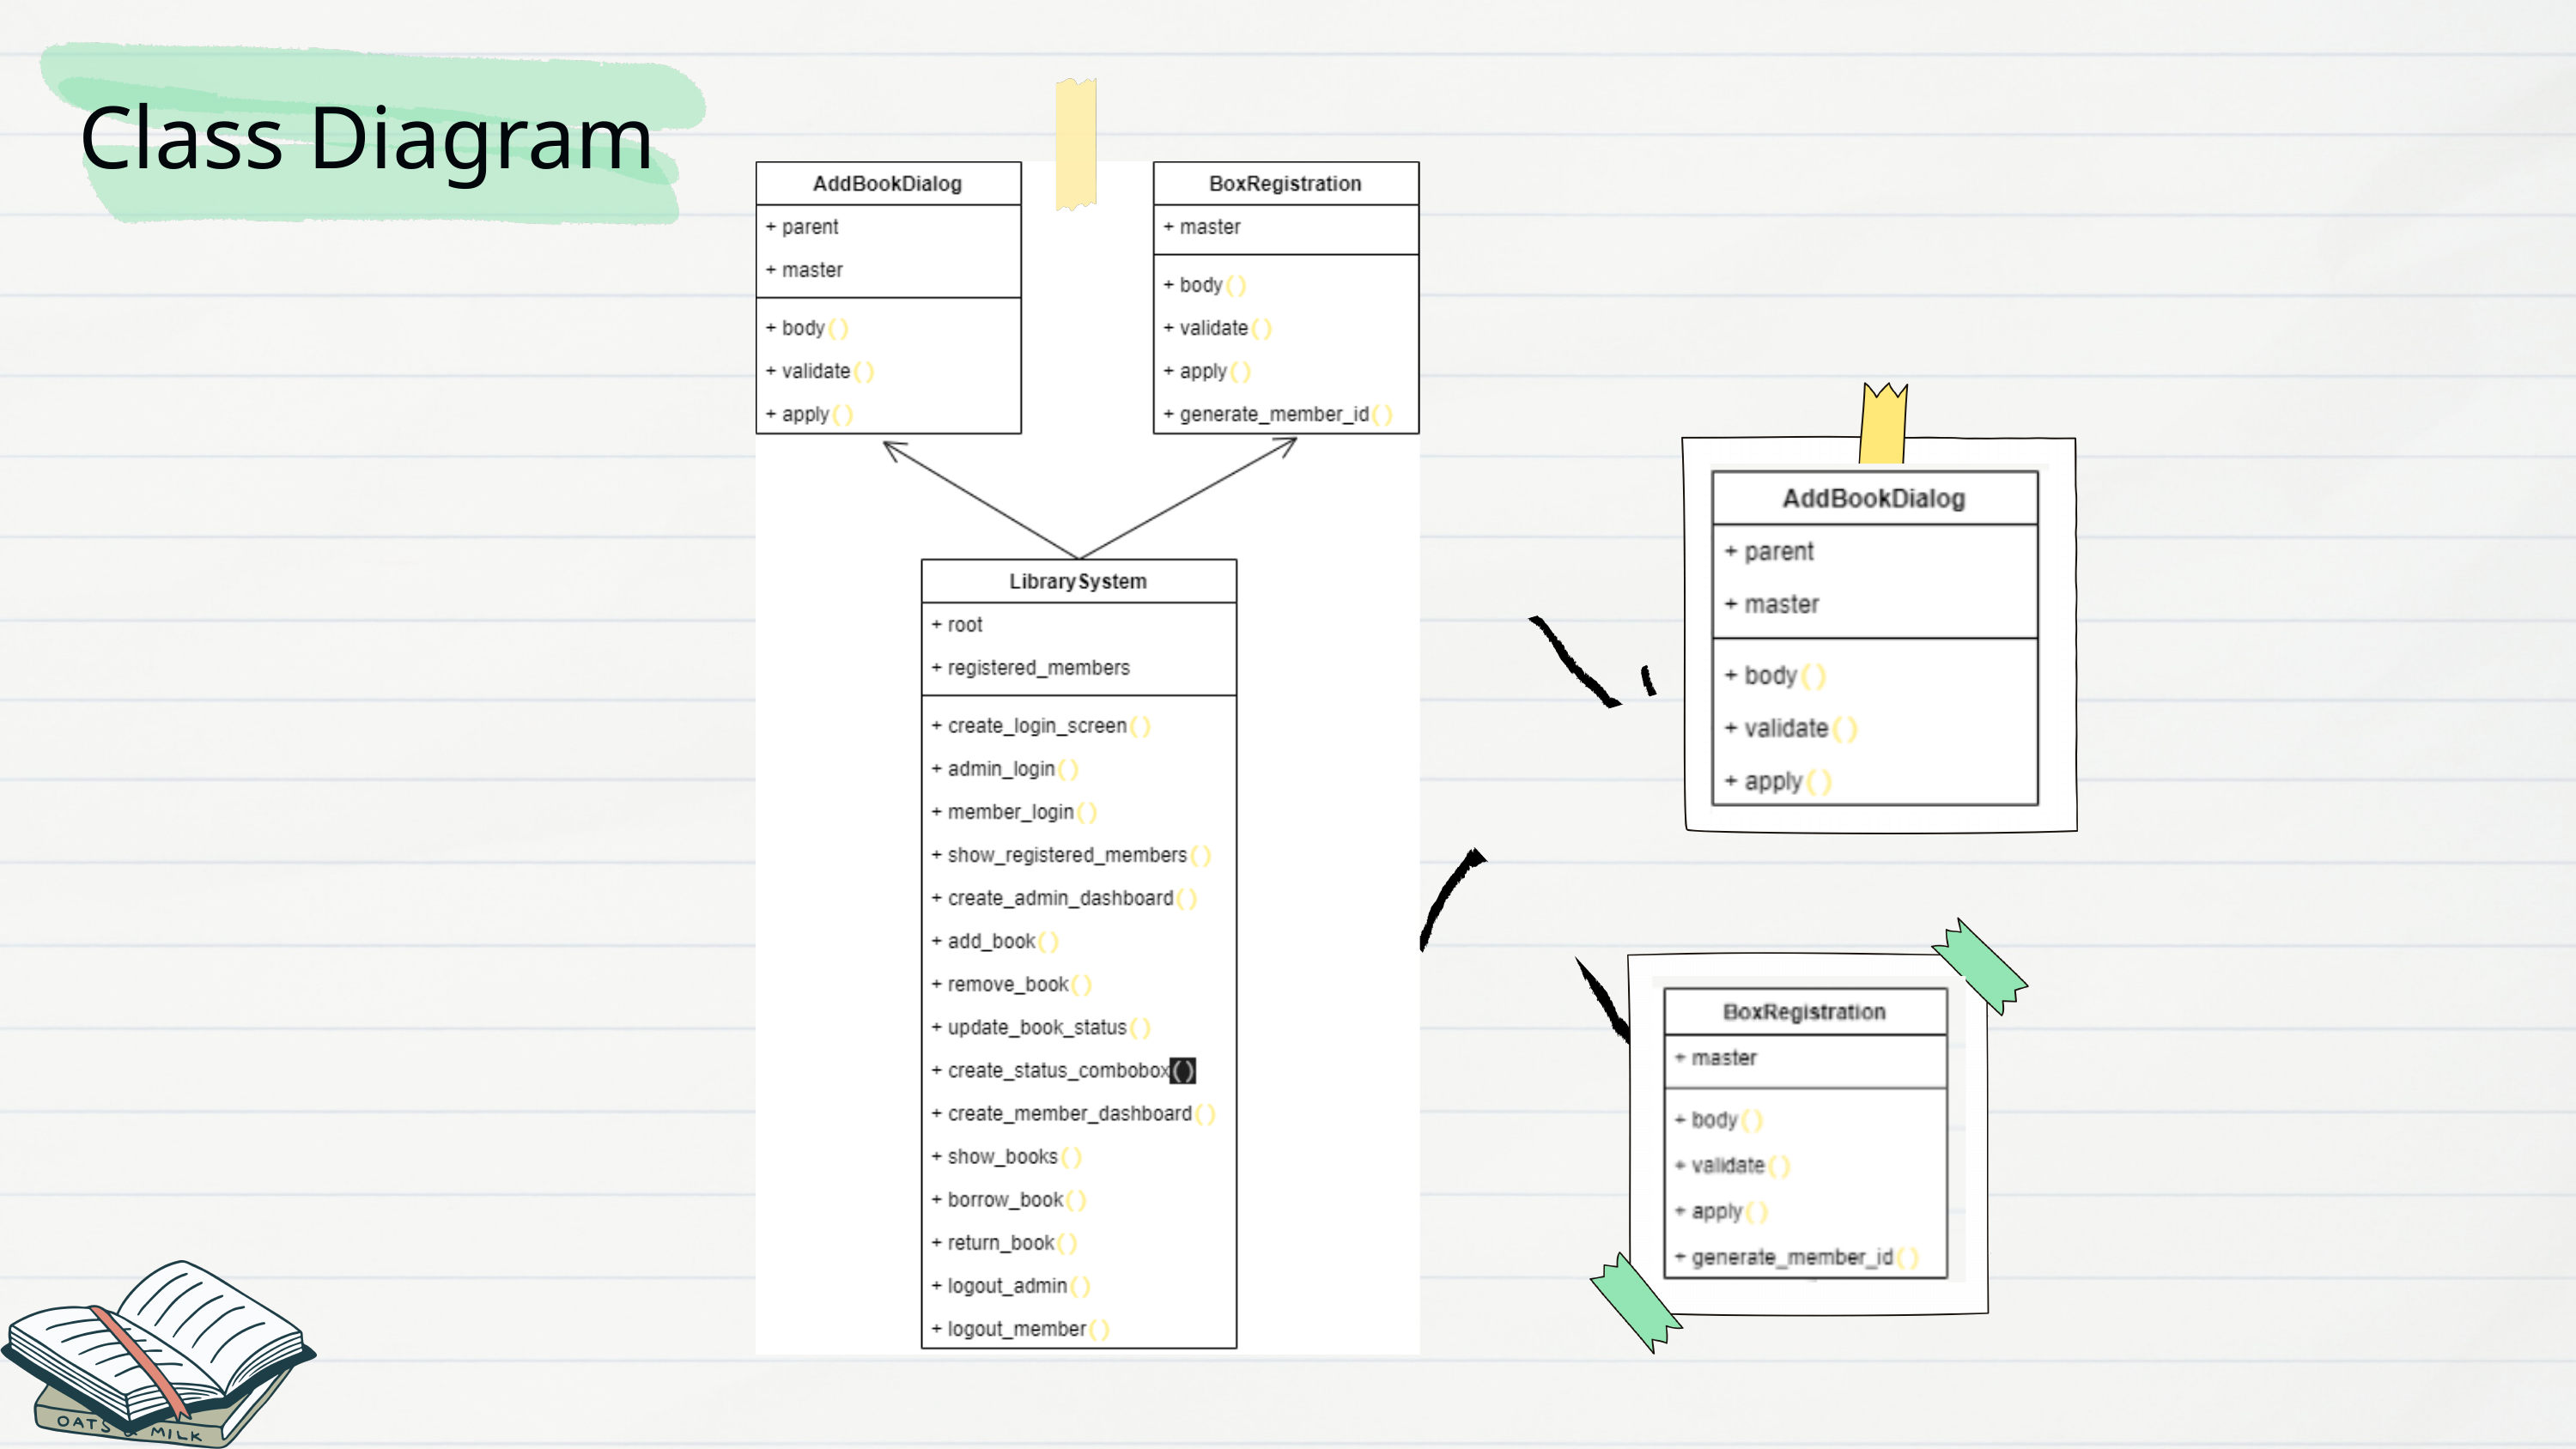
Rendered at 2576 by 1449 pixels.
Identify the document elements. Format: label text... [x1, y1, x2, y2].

text_box [39, 41, 708, 227]
text_box [1420, 582, 1676, 766]
text_box [756, 161, 1420, 1355]
text_box [0, 0, 2576, 1449]
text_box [1680, 382, 2079, 835]
text_box [1055, 77, 1097, 213]
text_box [1420, 834, 1584, 1129]
text_box [0, 1259, 318, 1449]
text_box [1589, 916, 2029, 1355]
text_box Class Diagram [78, 64, 732, 186]
